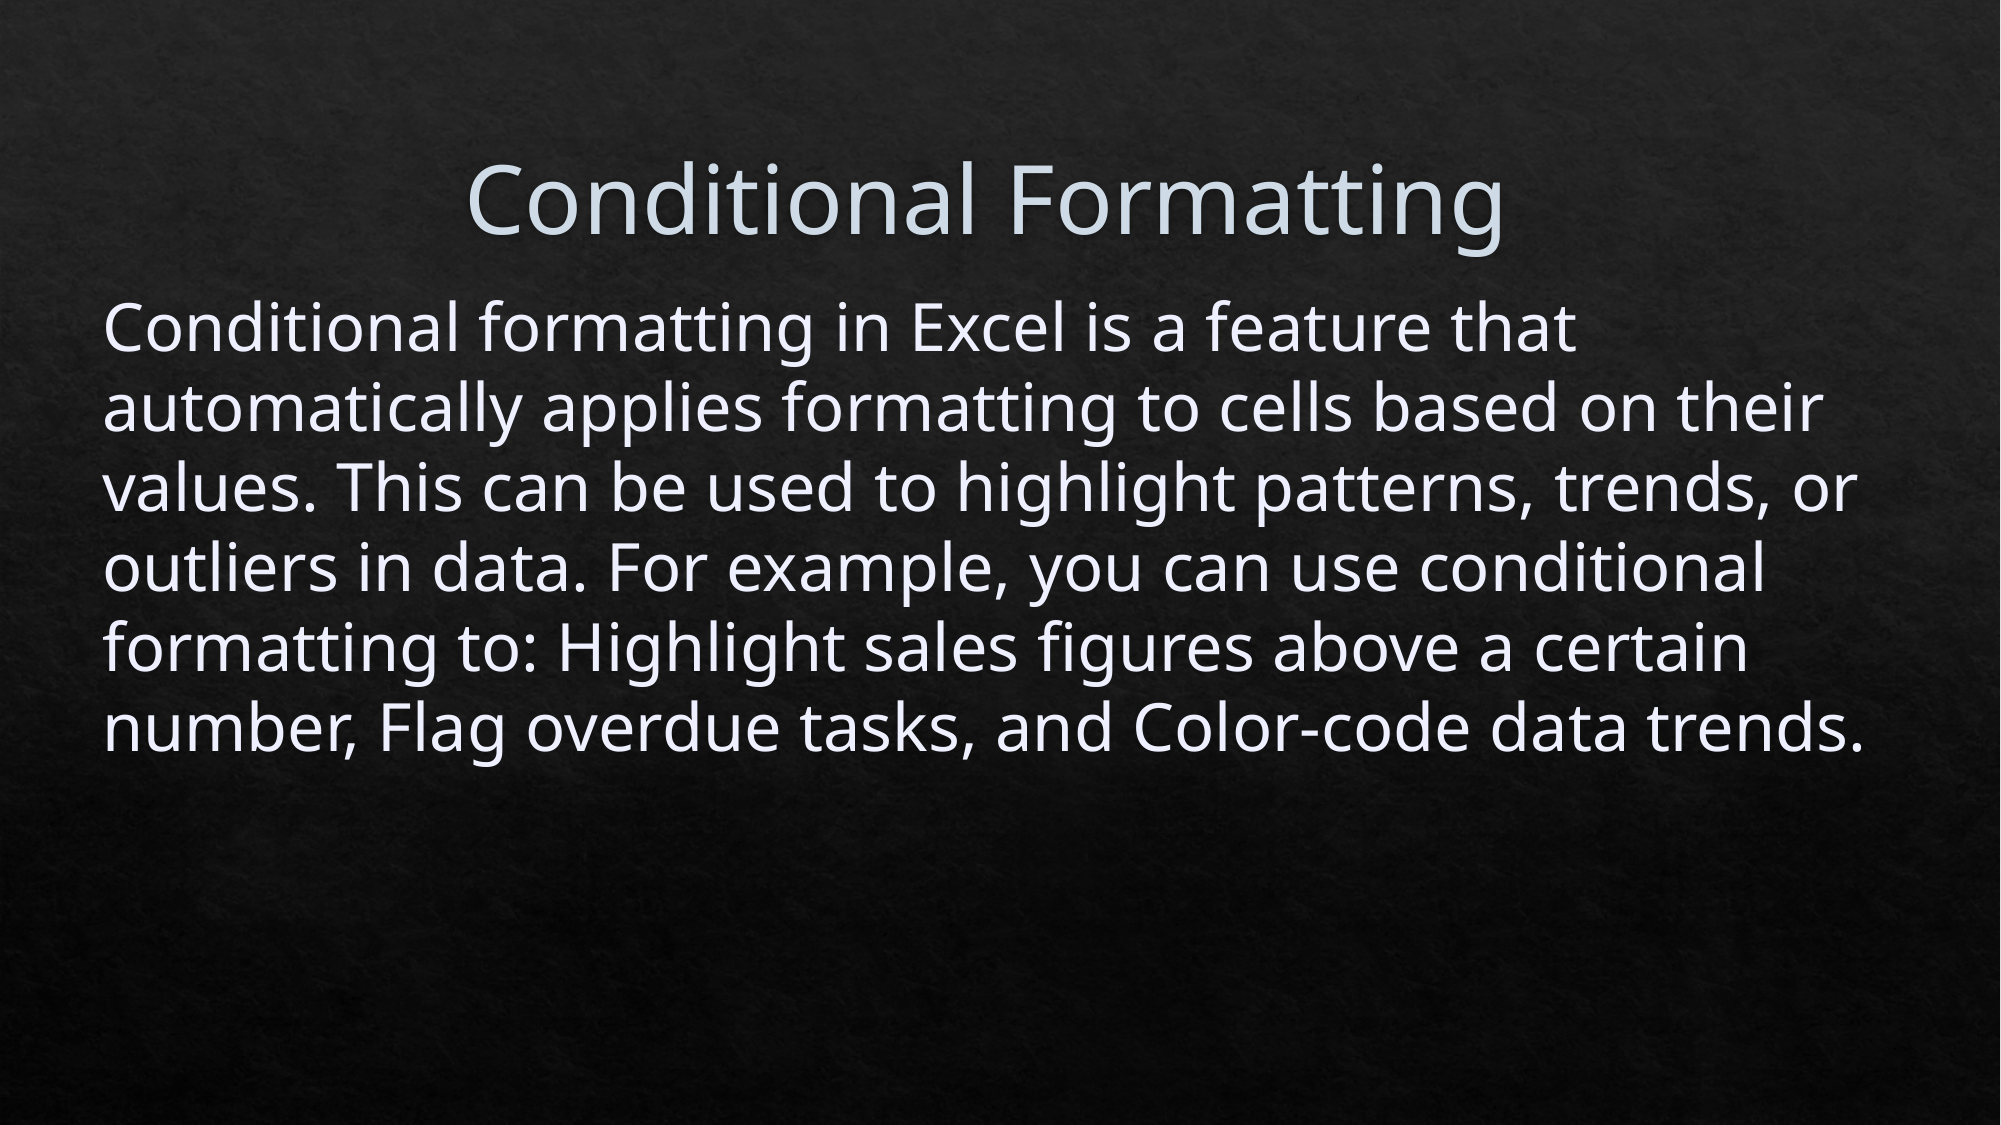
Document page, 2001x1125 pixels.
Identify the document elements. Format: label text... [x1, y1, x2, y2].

text_box Conditional formatting in Excel is a feature that automatically applies formatting to cells based on their values. This can be used to highlight patterns, trends, or outliers in data. For example, you can use conditional formatting to: Highlight sales figures above a certain number, Flag overdue tasks, and Color-code data trends. [87, 277, 1899, 773]
title Conditional Formatting [149, 99, 1849, 277]
